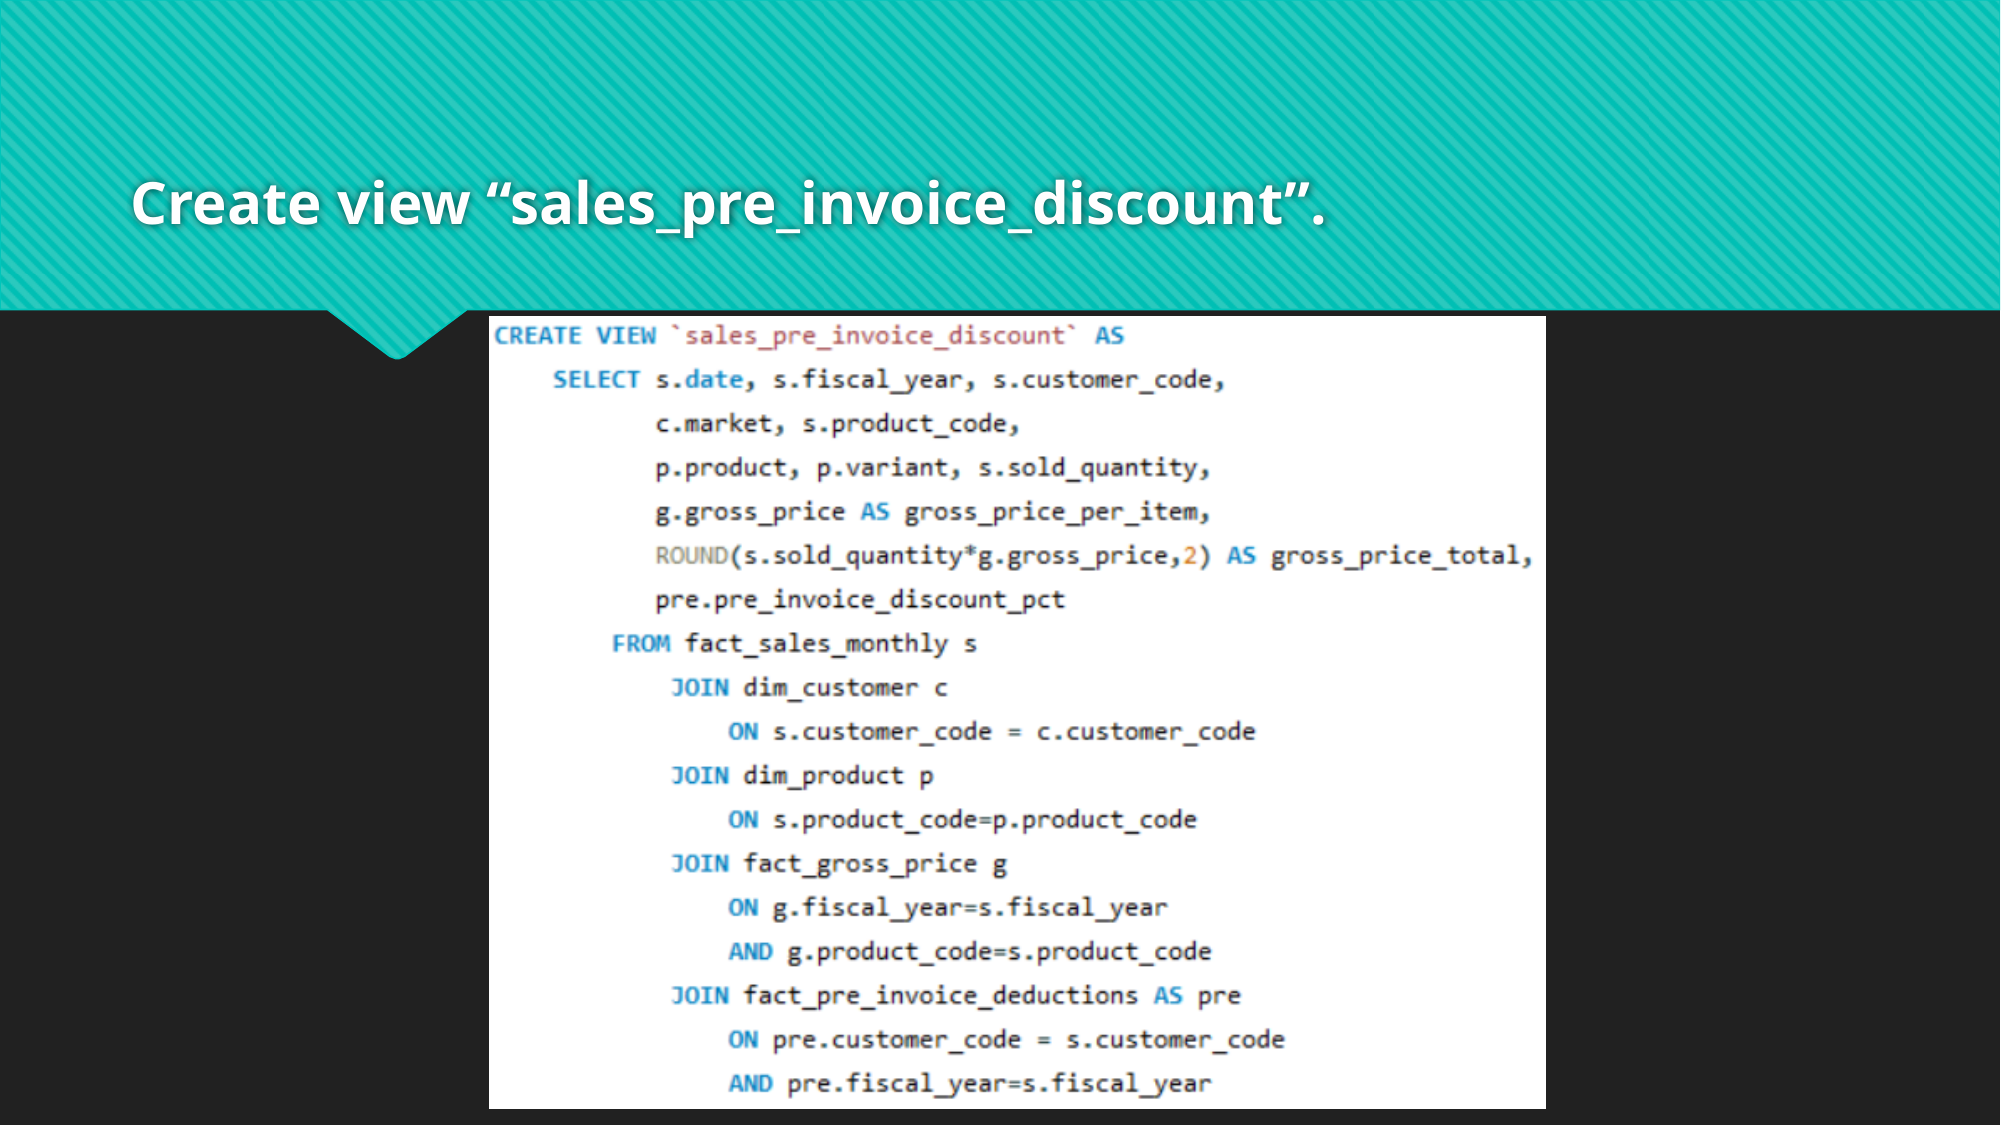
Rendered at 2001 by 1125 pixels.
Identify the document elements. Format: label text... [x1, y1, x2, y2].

text_box Create view “sales_pre_invoice_discount”. [115, 84, 1850, 244]
picture [489, 316, 1546, 1109]
